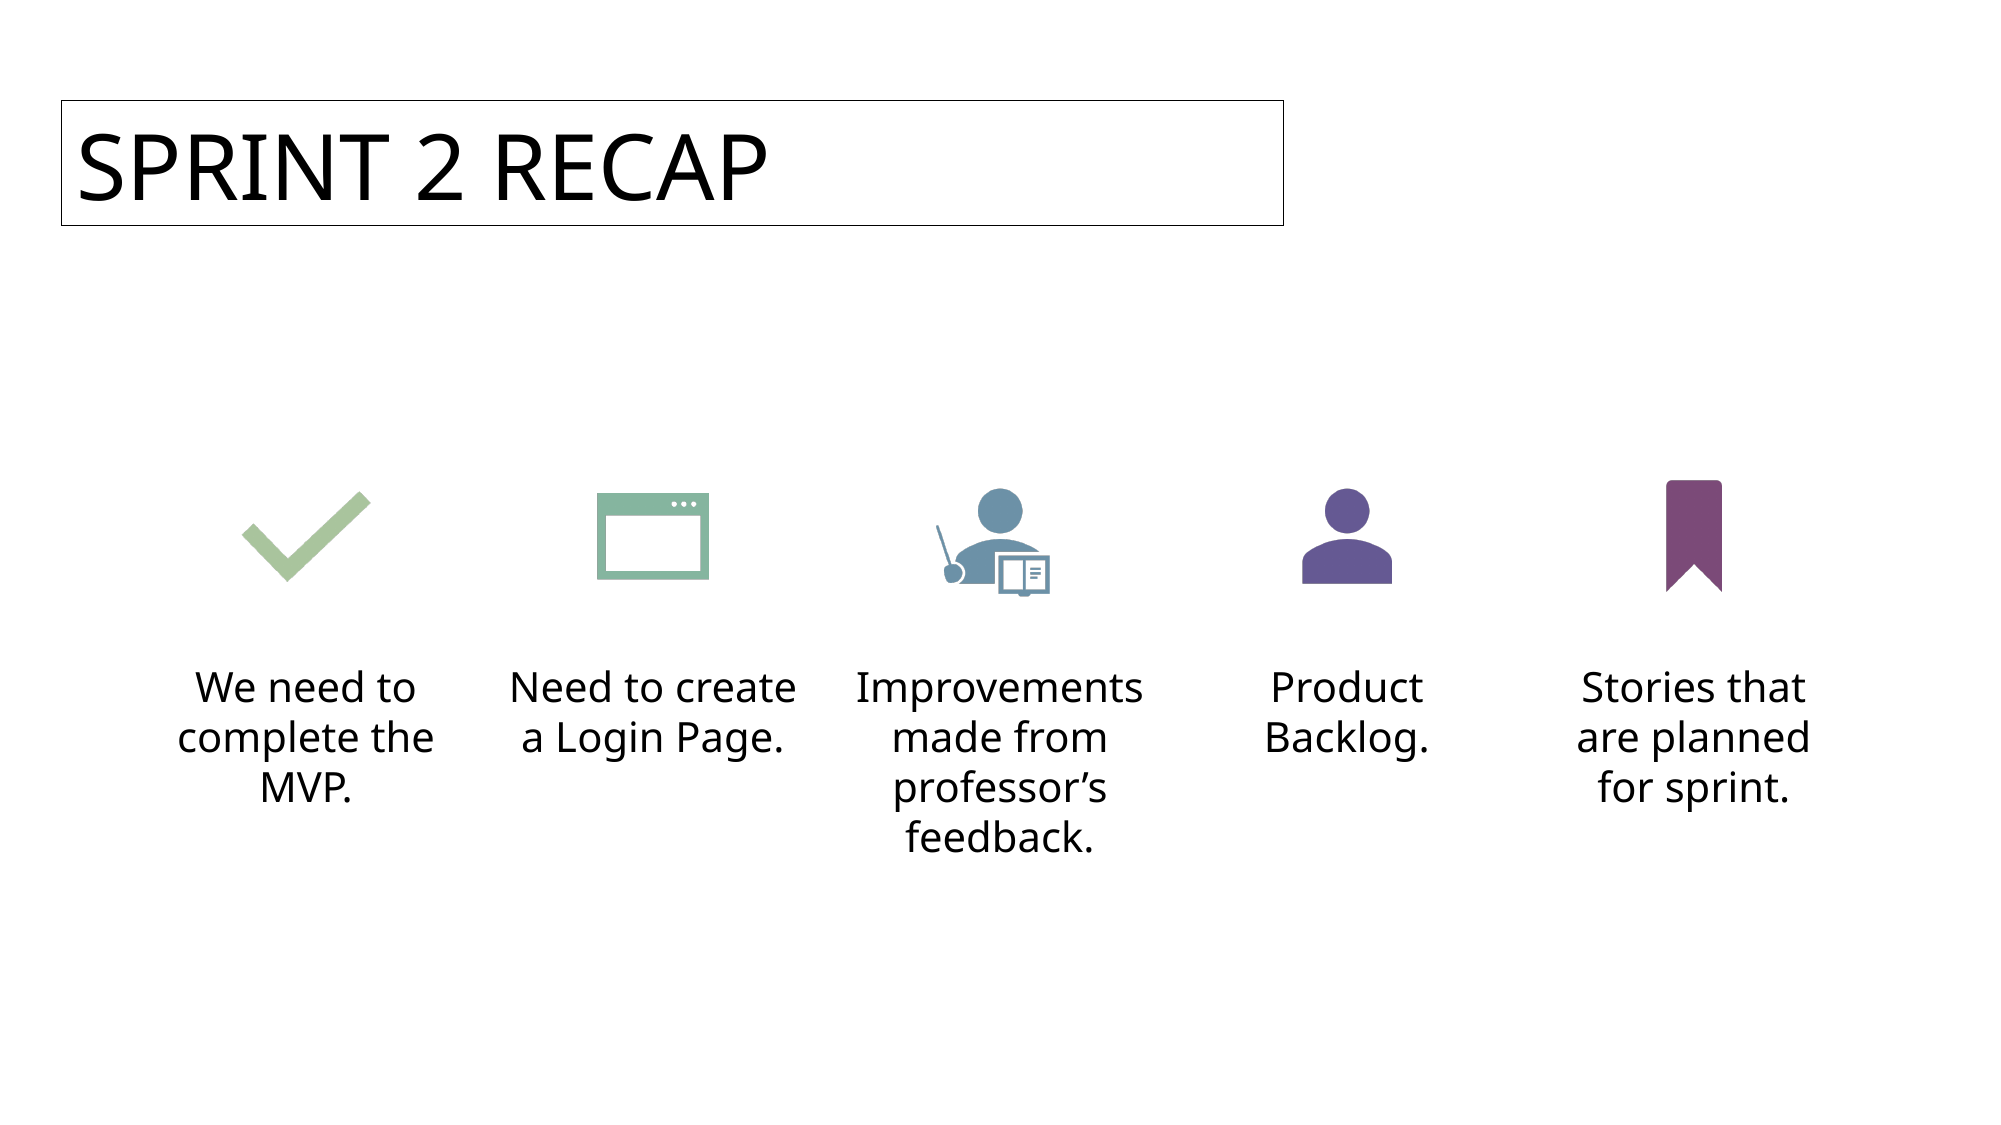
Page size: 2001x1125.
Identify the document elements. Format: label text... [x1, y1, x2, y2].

text_box SPRINT 2 RECAP [61, 100, 1284, 226]
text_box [54, 299, 1945, 1025]
